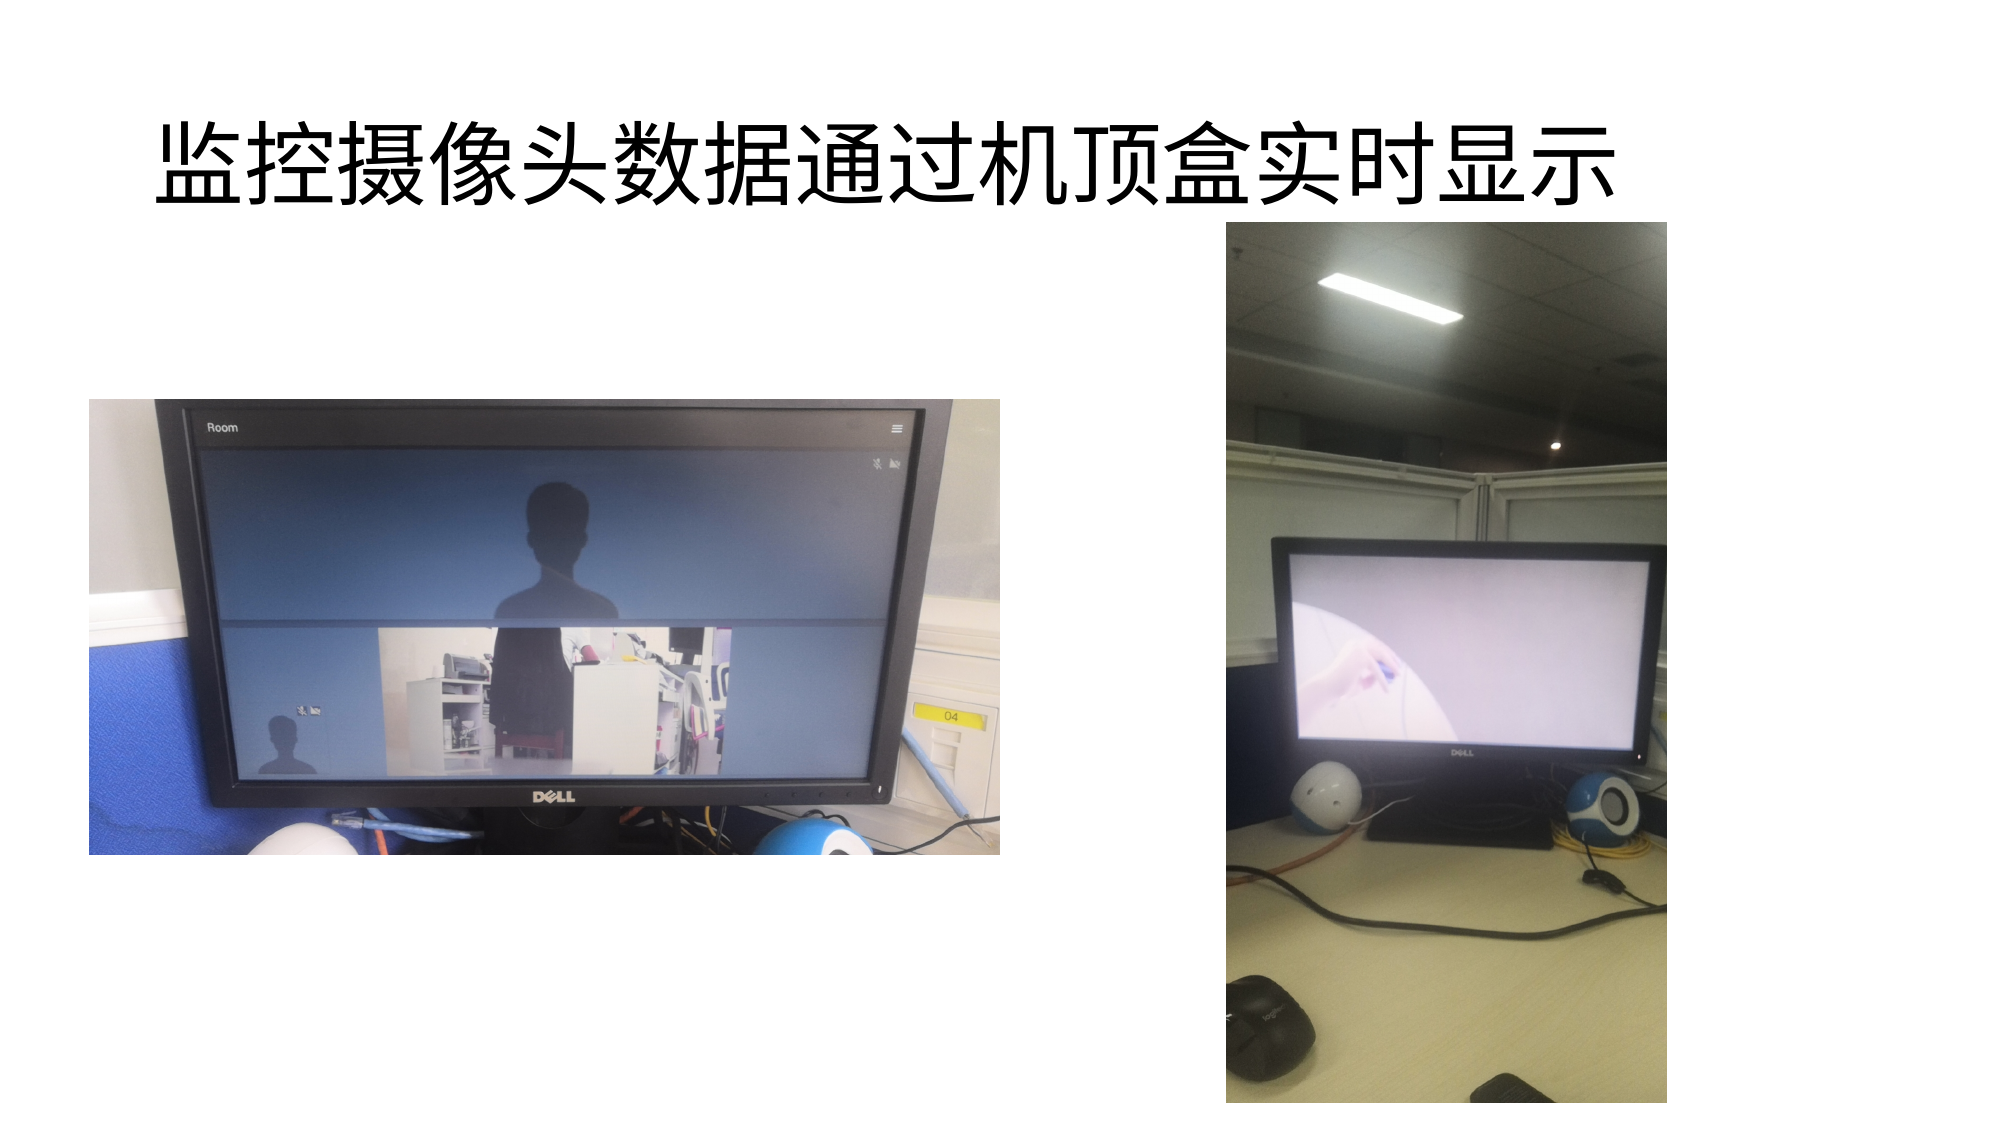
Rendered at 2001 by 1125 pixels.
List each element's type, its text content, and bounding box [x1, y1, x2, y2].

title 监控摄像头数据通过机顶盒实时显示 [137, 59, 1863, 278]
picture [1226, 222, 1667, 1103]
picture [89, 399, 1000, 855]
